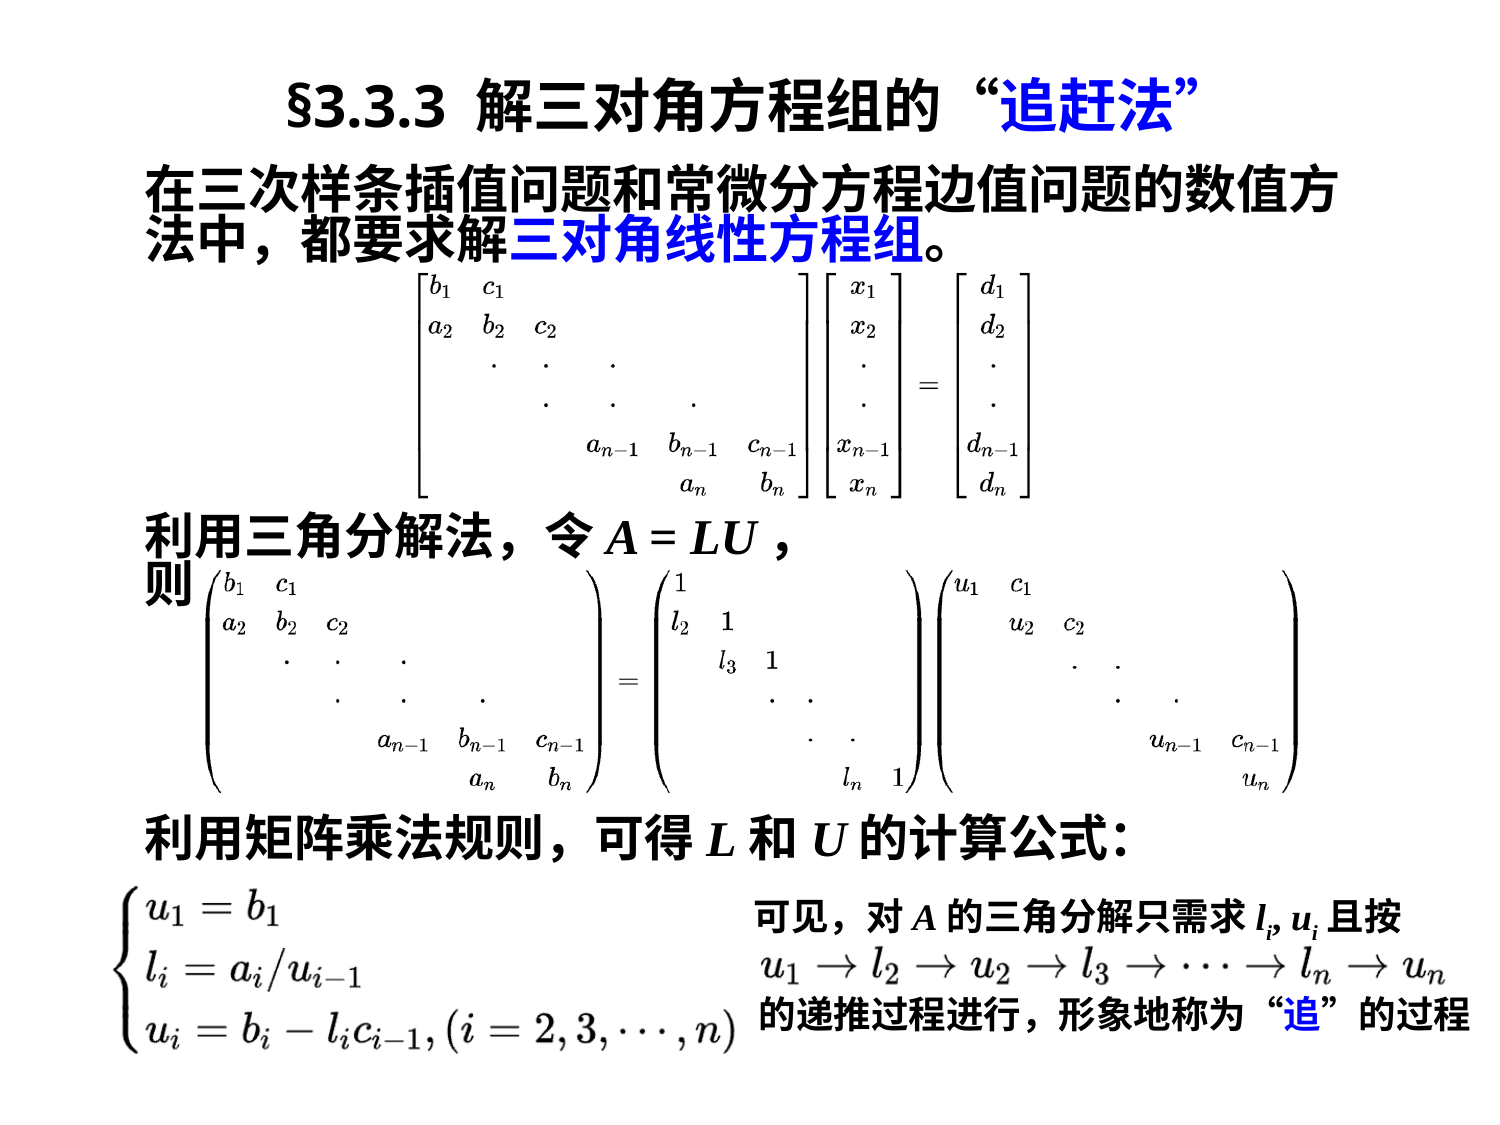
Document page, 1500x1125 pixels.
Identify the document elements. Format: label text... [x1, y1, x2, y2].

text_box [107, 879, 1495, 1061]
text_box 利用矩阵乘法规则，可得L和U的计算公式： [128, 809, 1204, 874]
text_box §3.3.3 解三对角方程组的“追赶法” [237, 52, 1263, 149]
text_box 在三次样条插值问题和常微分方程边值问题的数值方法中，都要求解三对角线性方程组。 [129, 160, 1371, 276]
text_box 利用三角分解法，令A = LU，则 [128, 508, 880, 620]
picture [412, 267, 1034, 502]
picture [198, 562, 1301, 800]
